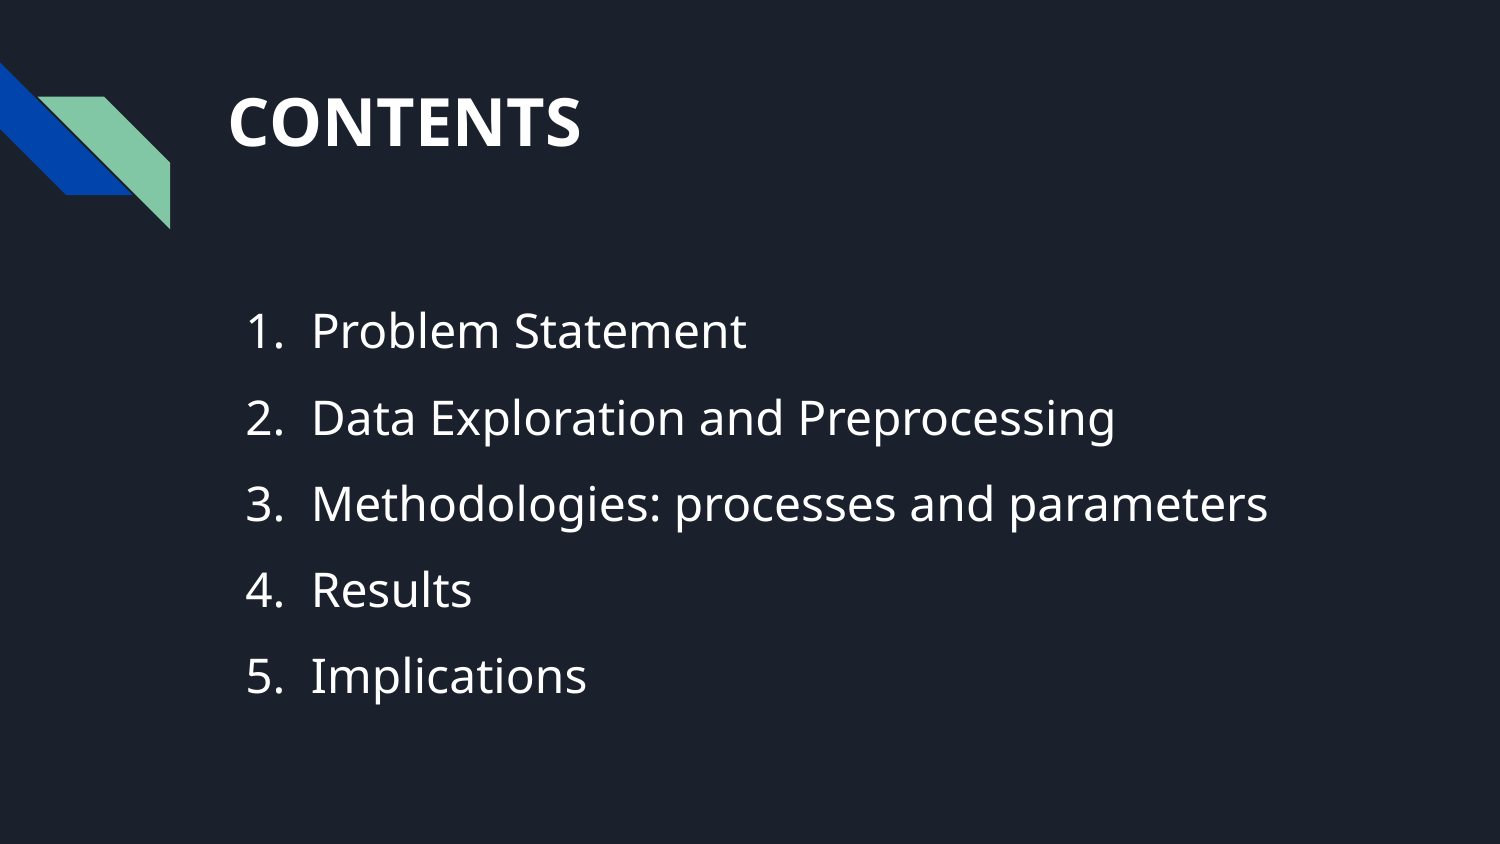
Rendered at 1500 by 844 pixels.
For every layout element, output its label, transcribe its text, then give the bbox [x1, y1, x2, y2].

list Problem Statement Data Exploration and Preprocessing Methodologies: processes and parameters Results Implications [212, 257, 1368, 735]
title CONTENTS [212, 64, 1368, 215]
